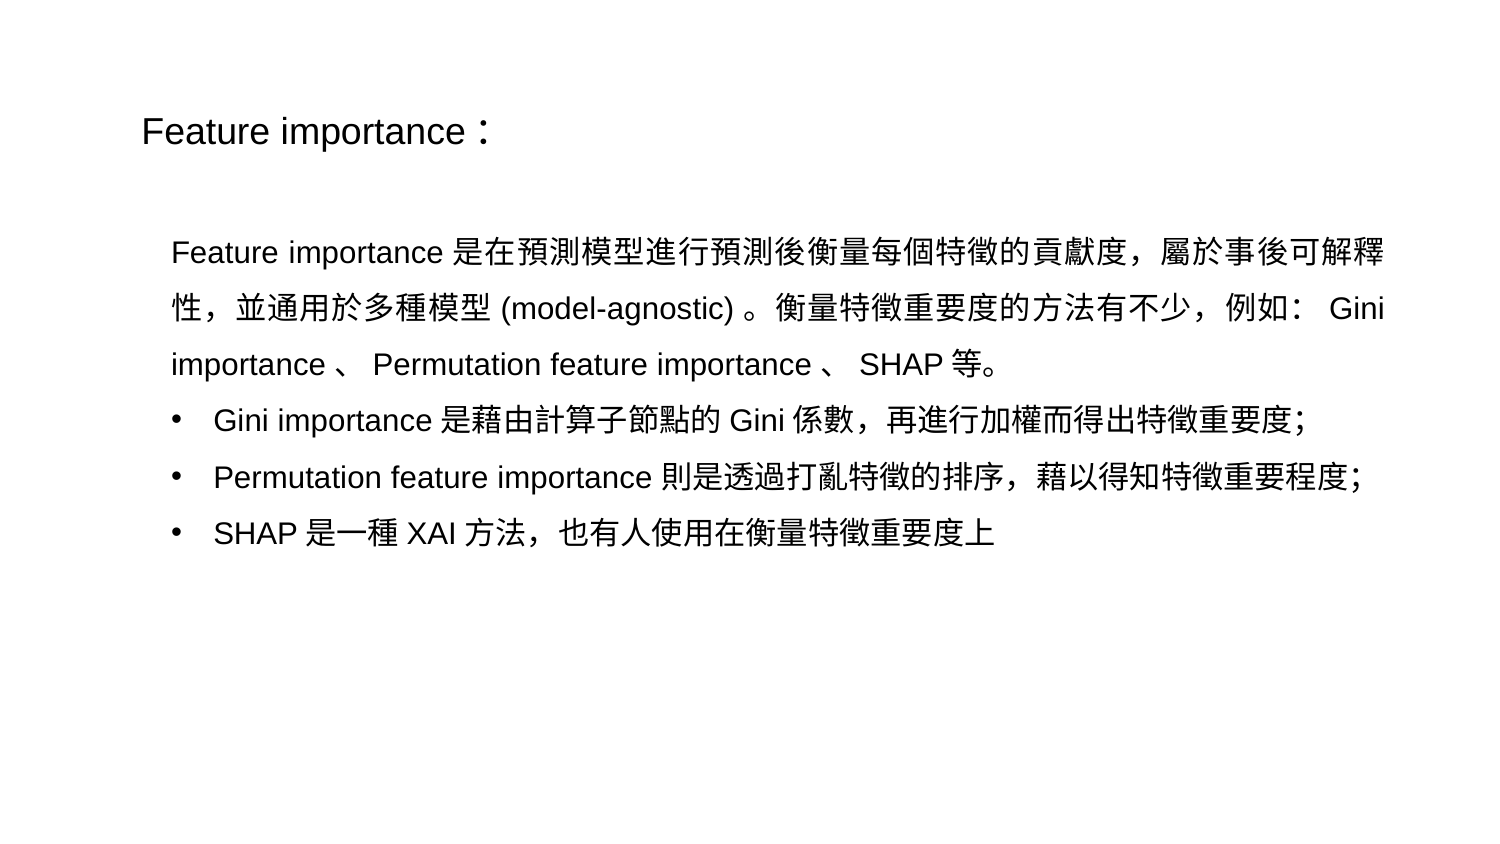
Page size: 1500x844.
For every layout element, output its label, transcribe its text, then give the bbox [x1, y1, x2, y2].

text_box Feature importance是在預測模型進行預測後衡量每個特徵的貢獻度，屬於事後可解釋性，並通用於多種模型(model-agnostic)。衡量特徵重要度的方法有不少，例如：Gini importance、Permutation feature importance、SHAP等。 Gini importance是藉由計算子節點的Gini係數，再進行加權而得出特徵重要度； Permutation feature importance則是透過打亂特徵的排序，藉以得知特徵重要程度； SHAP是一種XAI方法，也有人使用在衡量特徵重要度上 [163, 205, 1393, 558]
text_box Feature importance： [134, 99, 674, 160]
